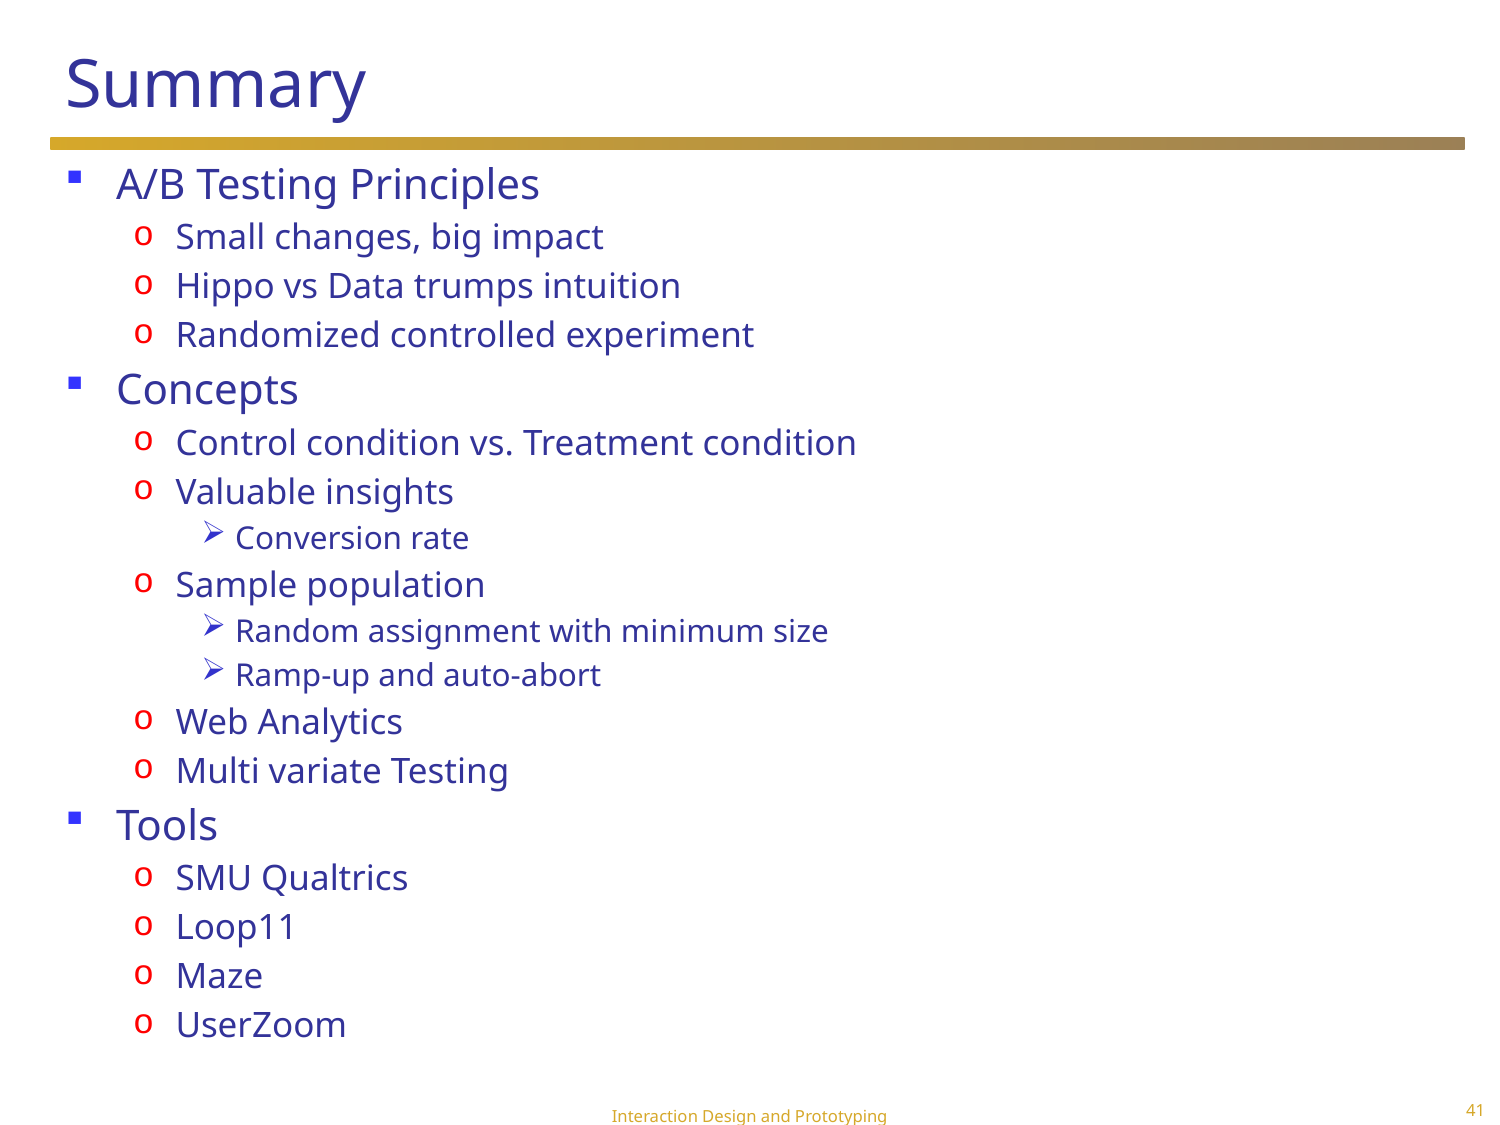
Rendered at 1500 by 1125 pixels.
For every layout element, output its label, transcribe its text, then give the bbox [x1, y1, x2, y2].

footer Interaction Design and Prototyping [496, 1085, 1004, 1125]
list A/B Testing Principles Small changes, big impact Hippo vs Data trumps intuition Randomized controlled experiment Concepts Control condition vs. Treatment condition Valuable insights Conversion rate Sample population Random assignment with minimum size Ramp-up and auto-abort Web Analytics Multi variate Testing Tools SMU Qualtrics Loop11 Maze UserZoom [50, 149, 1463, 1063]
title Summary [50, 24, 1463, 138]
slide_number 41 [1162, 1081, 1500, 1125]
